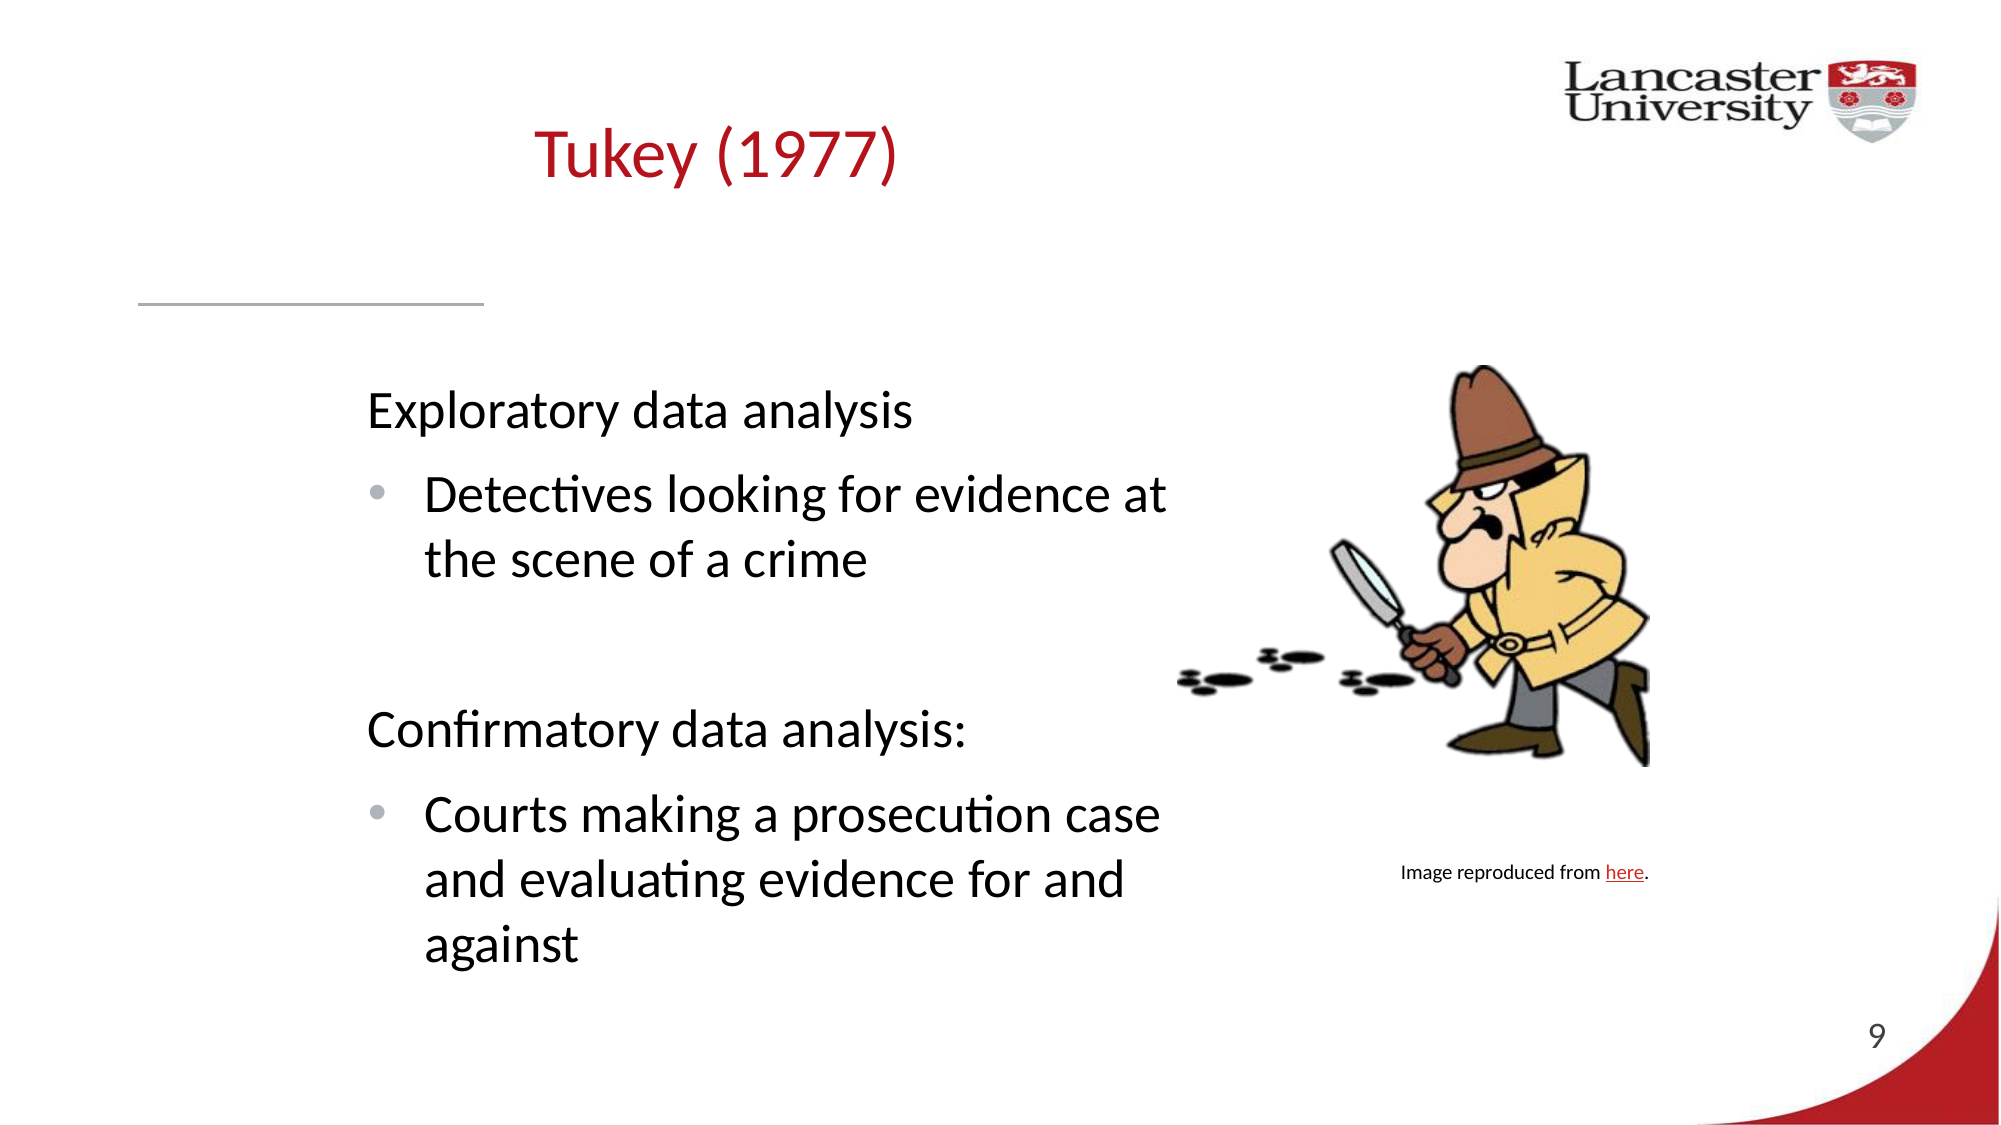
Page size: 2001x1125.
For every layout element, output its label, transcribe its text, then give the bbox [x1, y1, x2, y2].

list Exploratory data analysis Detectives looking for evidence at the scene of a crime Confirmatory data analysis: Courts making a prosecution case and evaluating evidence for and against [353, 366, 1226, 1002]
picture [1, 0, 1999, 1125]
slide_number 9 [1301, 1003, 1902, 1064]
title Tukey (1977) [133, 109, 1302, 278]
text_box Image reproduced from here. [1386, 851, 1676, 891]
